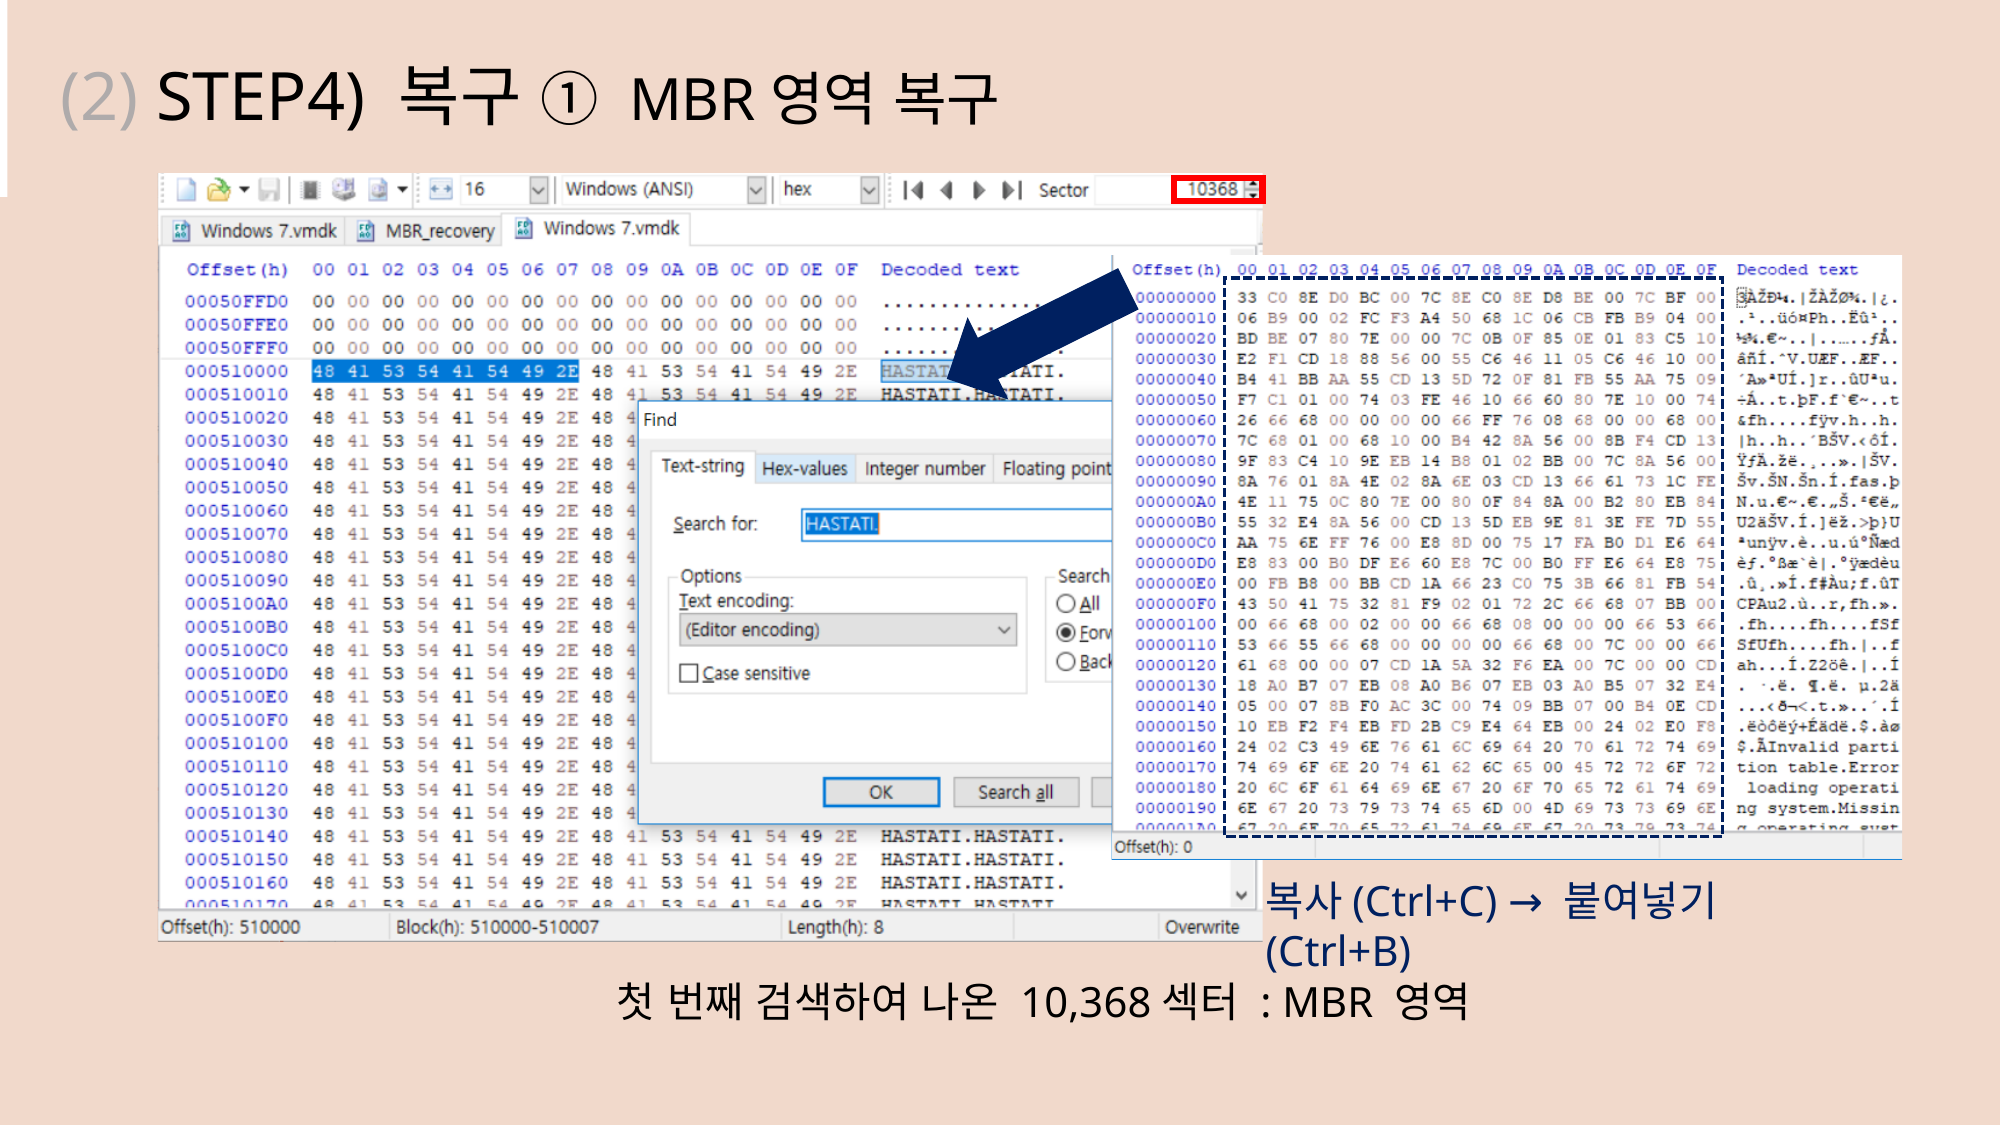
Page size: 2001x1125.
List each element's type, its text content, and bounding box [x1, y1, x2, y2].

text_box (2) STEP4) 복구 ① MBR영역 복구 [46, 46, 2000, 141]
picture [157, 173, 1903, 942]
text_box [0, 0, 8, 198]
text_box 복사(Ctrl+C) → 붙여넣기(Ctrl+B) [1250, 867, 1876, 983]
text_box 첫 번째 검색하여 나온 10,368섹터 : MBR 영역 [602, 968, 1533, 1034]
